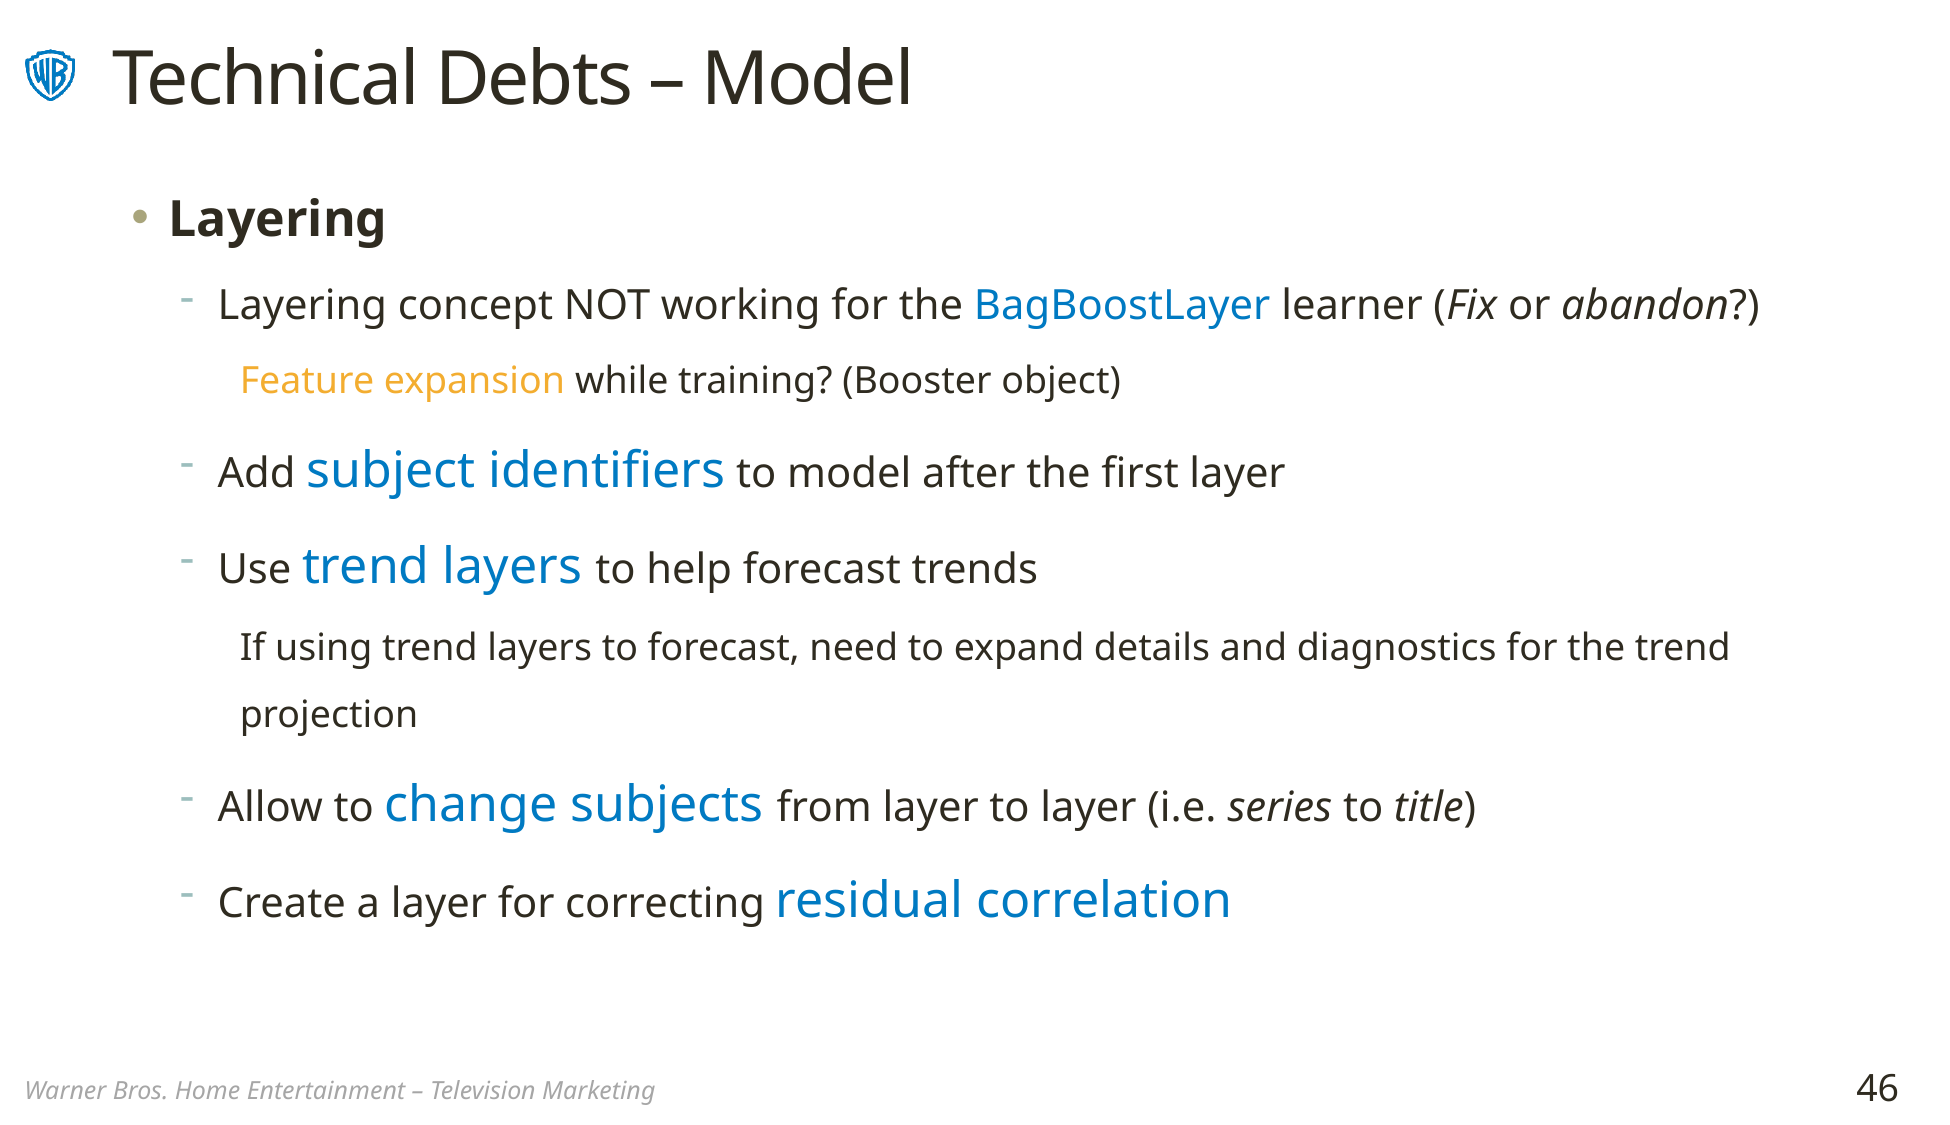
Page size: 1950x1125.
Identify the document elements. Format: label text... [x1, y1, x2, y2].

title Technical Debts – Model [97, 0, 1723, 148]
slide_number 46 [1817, 1054, 1938, 1124]
picture [25, 49, 75, 101]
footer Warner Bros. Home Entertainment – Television Marketing [9, 1059, 994, 1120]
list Layering Layering concept NOT working for the BagBoostLayer learner (Fix or abandon?) Feature expansion while training? (Booster object) Add subject identifiers to model after the first layer Use trend layers to help forecast trends If using trend layers to forecast, need to expand details and diagnostics for the trend projection Allow to change subjects from layer to layer (i.e. series to title) Create a layer for correcting residual correlation [97, 148, 1853, 1050]
